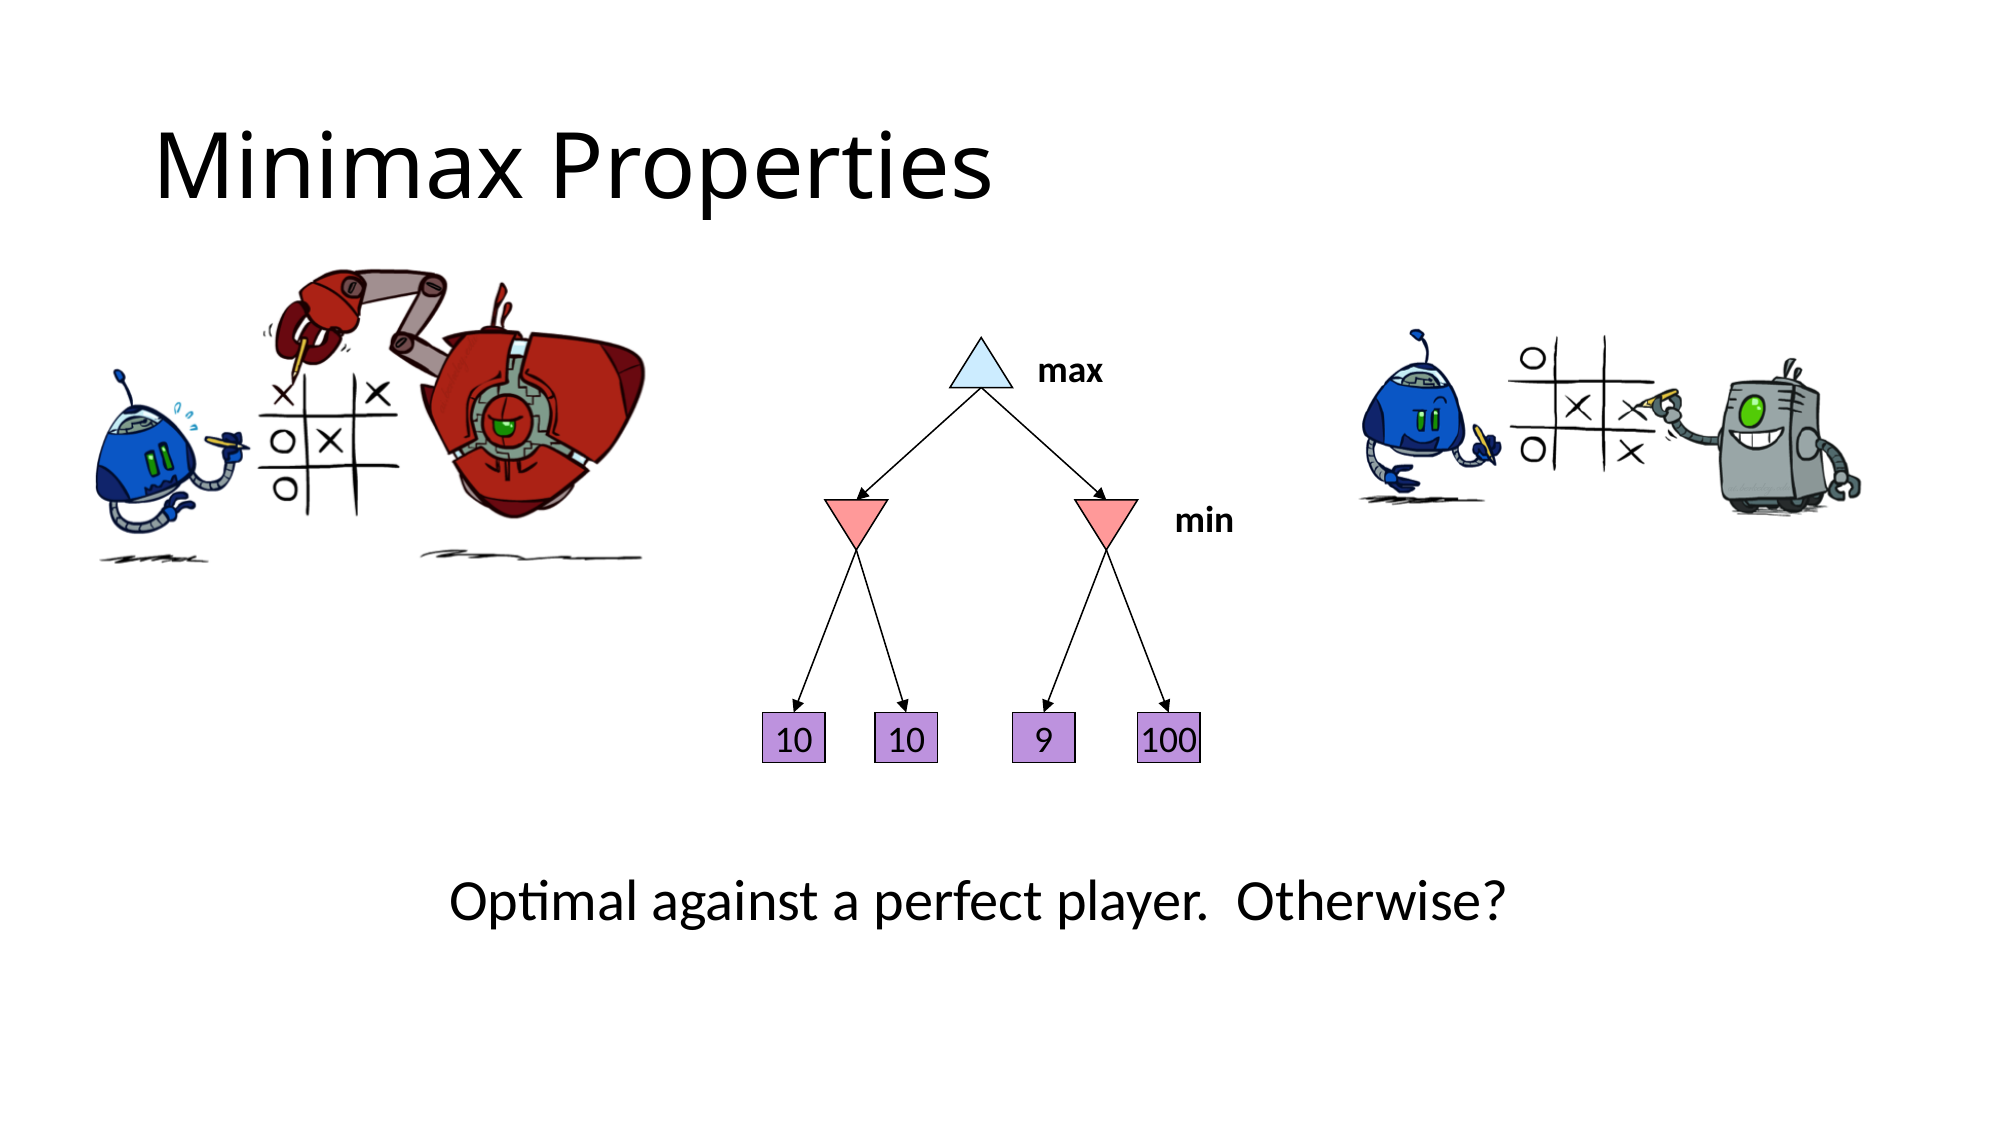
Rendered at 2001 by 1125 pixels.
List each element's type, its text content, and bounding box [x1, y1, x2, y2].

picture [1311, 309, 1900, 539]
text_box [1043, 549, 1106, 713]
list Optimal against a perfect player. Otherwise? [375, 862, 1584, 975]
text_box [856, 549, 907, 713]
text_box 9 [1012, 712, 1075, 763]
text_box [825, 499, 888, 549]
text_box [981, 387, 1107, 500]
text_box 100 [1137, 712, 1200, 763]
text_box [856, 387, 981, 500]
picture [58, 251, 662, 576]
text_box min [1149, 487, 1259, 548]
text_box [1075, 499, 1138, 549]
text_box 10 [874, 712, 938, 763]
text_box [950, 337, 1013, 387]
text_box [793, 549, 856, 713]
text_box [1106, 549, 1169, 713]
title Minimax Properties [137, 59, 1863, 278]
text_box 10 [762, 712, 825, 763]
text_box max [1016, 337, 1125, 398]
